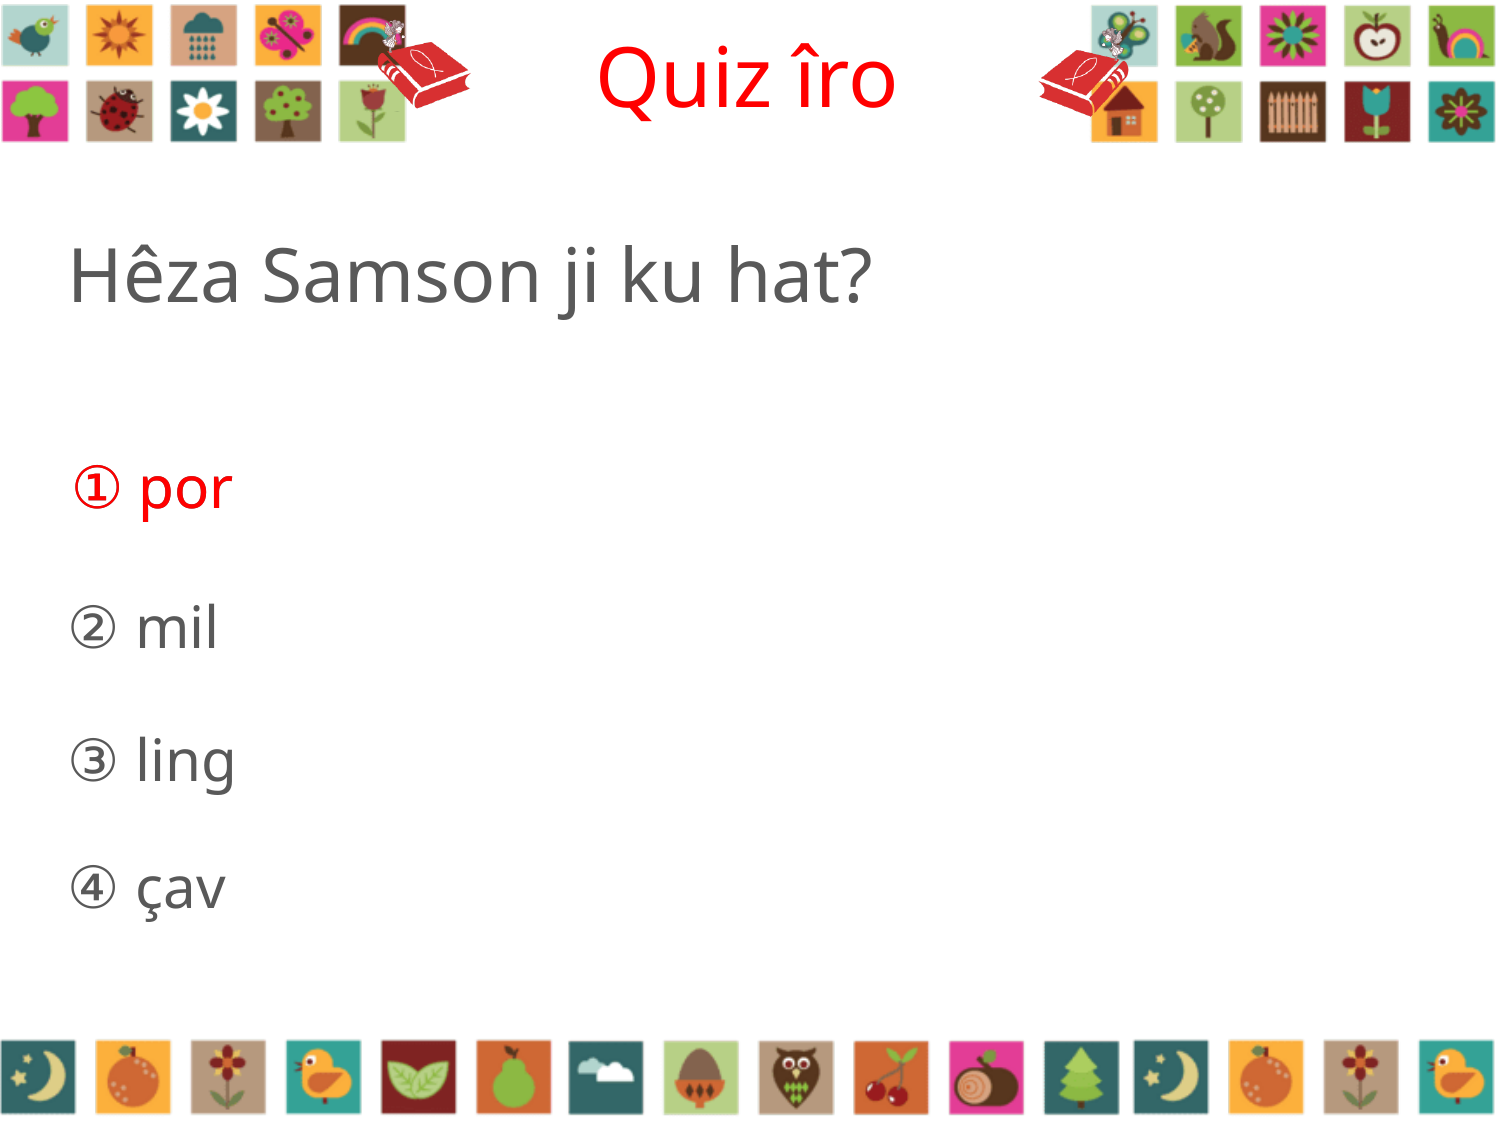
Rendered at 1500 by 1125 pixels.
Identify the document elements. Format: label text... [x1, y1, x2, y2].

picture [0, 3, 503, 150]
picture [1007, 3, 1500, 150]
text_box ② mil [53, 582, 1436, 668]
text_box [0, 1028, 1500, 1118]
text_box Hêza Samson ji ku hat? [53, 219, 1436, 325]
text_box Quiz îro [425, 16, 1078, 131]
text_box ④ çav [53, 842, 1483, 928]
text_box ③ ling [53, 716, 1483, 801]
text_box ① por [56, 442, 1486, 528]
